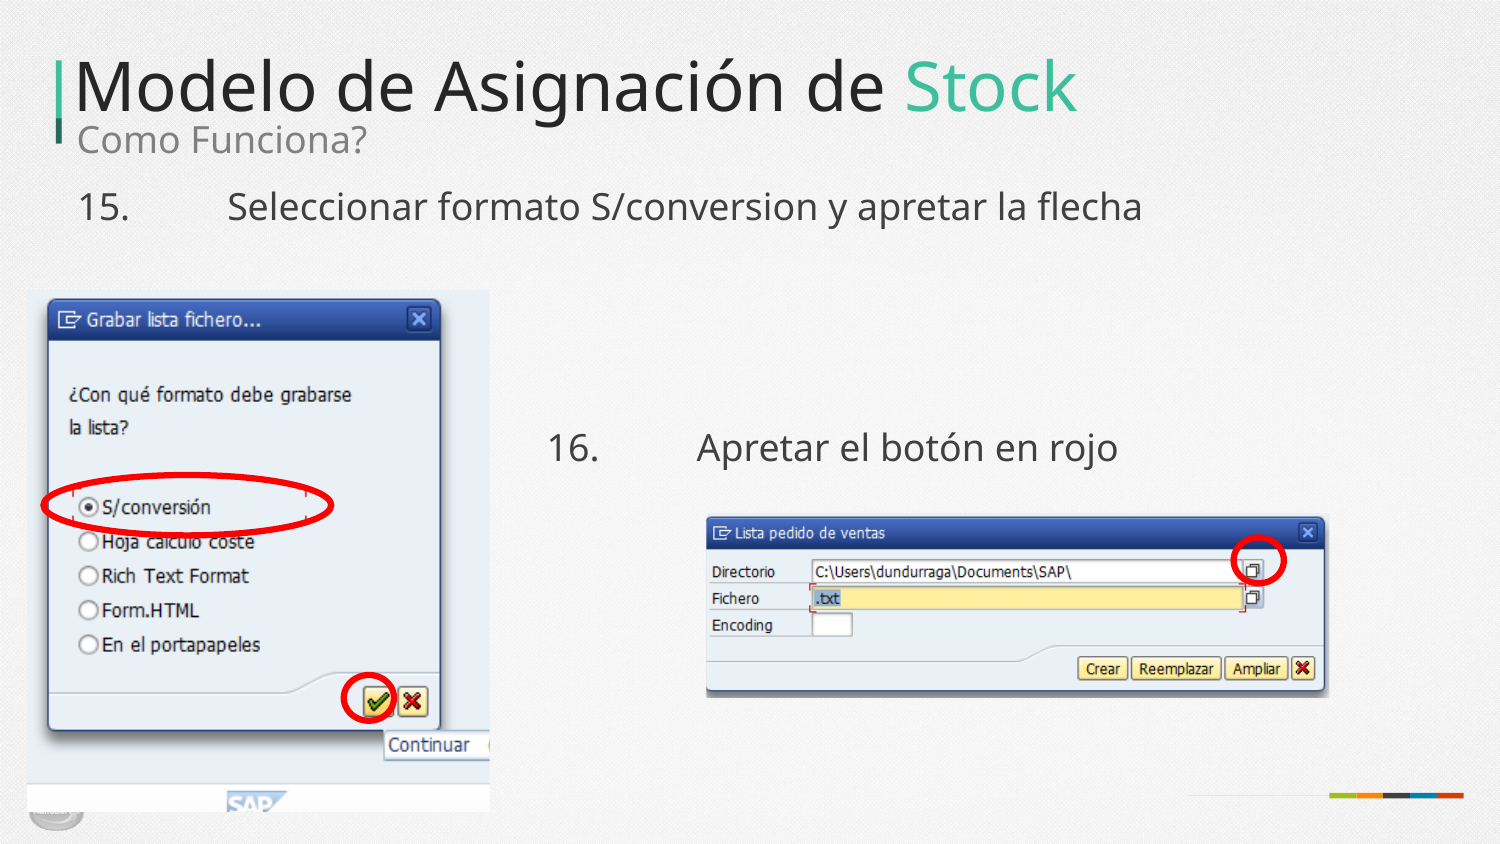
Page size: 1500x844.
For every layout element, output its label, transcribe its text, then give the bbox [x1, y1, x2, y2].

text_box [1357, 792, 1382, 799]
text_box [1382, 792, 1409, 799]
list Modelo de Asignación de Stock [62, 47, 1417, 127]
picture [0, 0, 1500, 844]
list 15. Seleccionar formato S/conversion y apretar la flecha [65, 177, 1418, 296]
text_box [55, 60, 62, 144]
list 16. Apretar el botón en rojo [535, 418, 1424, 489]
text_box [1409, 792, 1436, 799]
list Como Funciona? [65, 115, 1417, 154]
text_box [1436, 792, 1465, 799]
text_box [1328, 792, 1357, 799]
